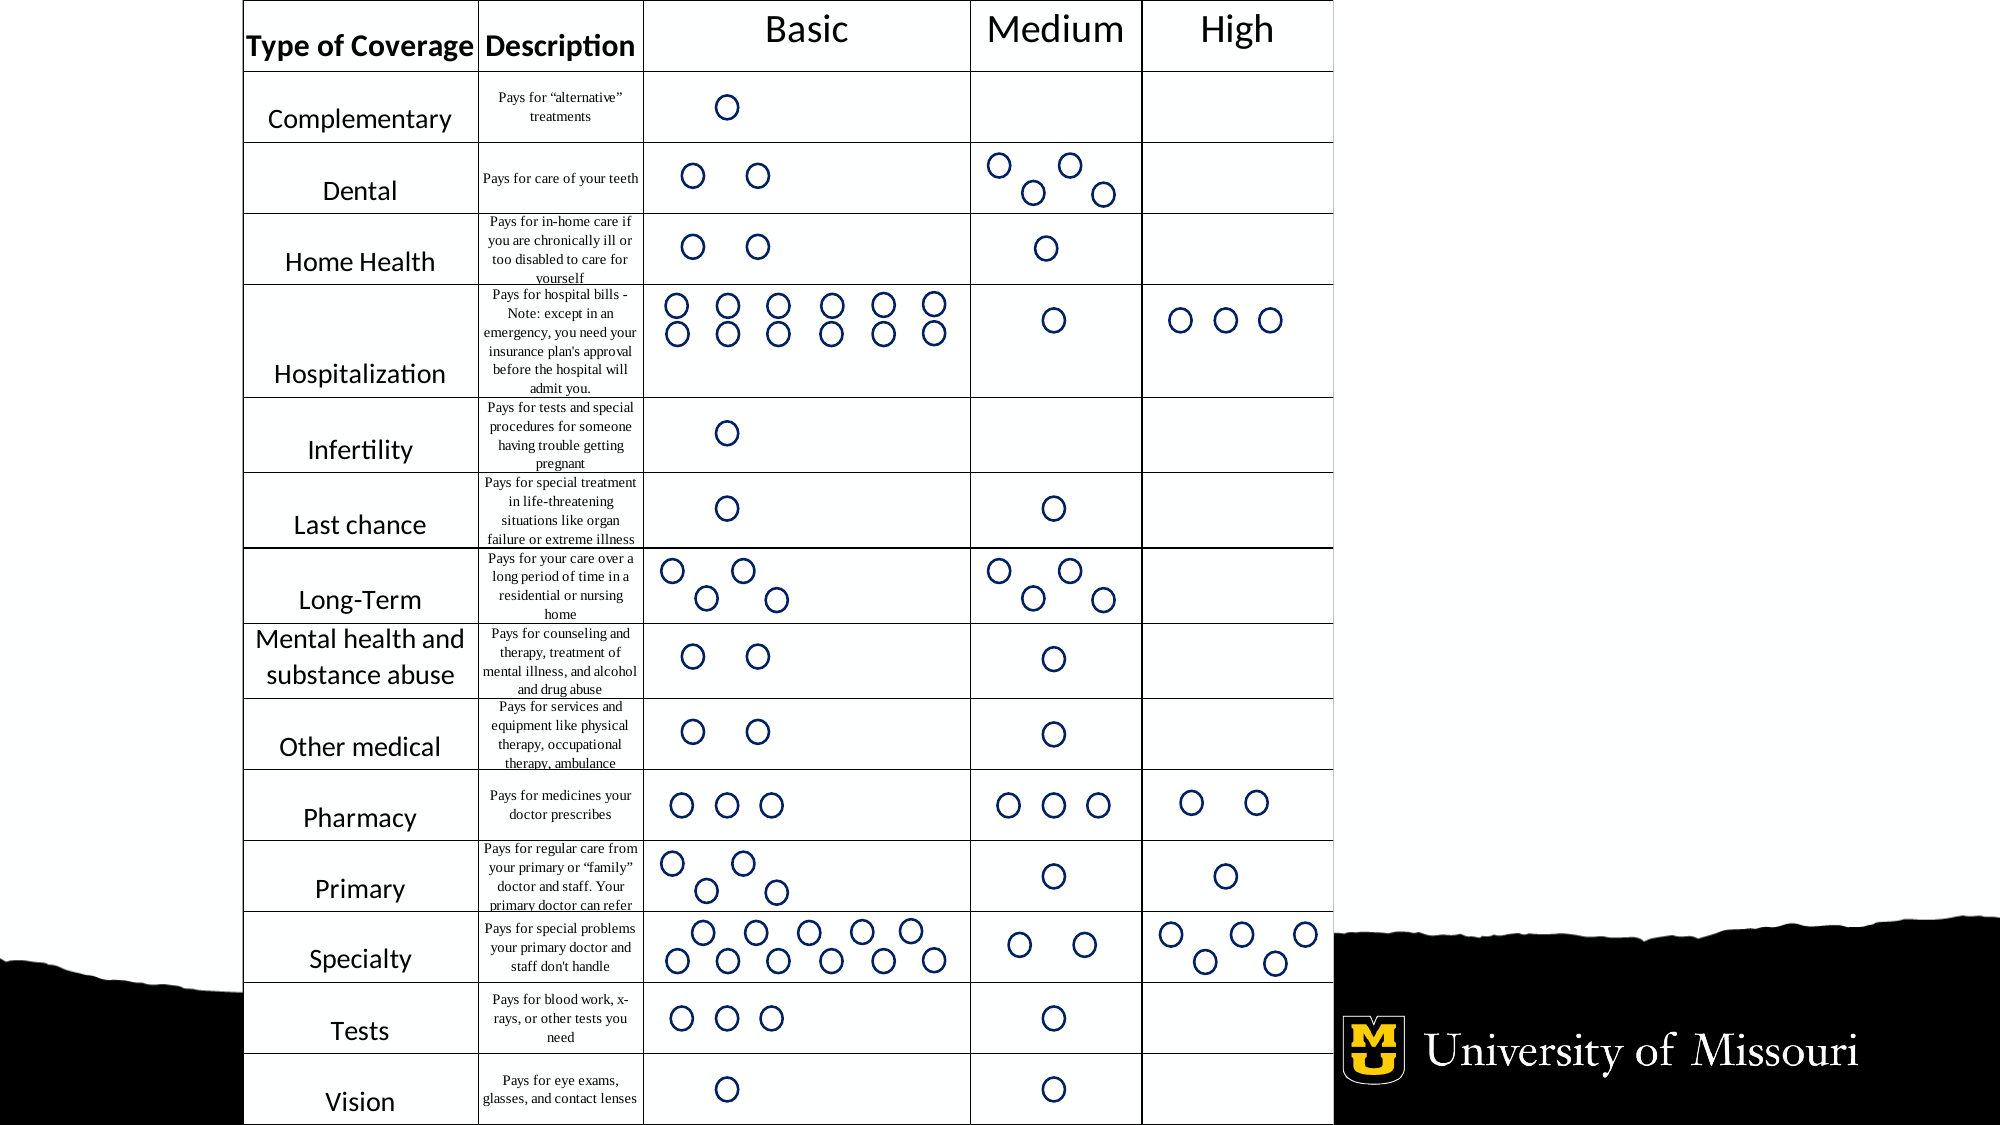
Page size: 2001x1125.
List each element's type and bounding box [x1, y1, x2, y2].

picture [0, 901, 242, 1125]
text_box [242, 0, 1335, 1125]
picture [1335, 901, 2000, 1125]
